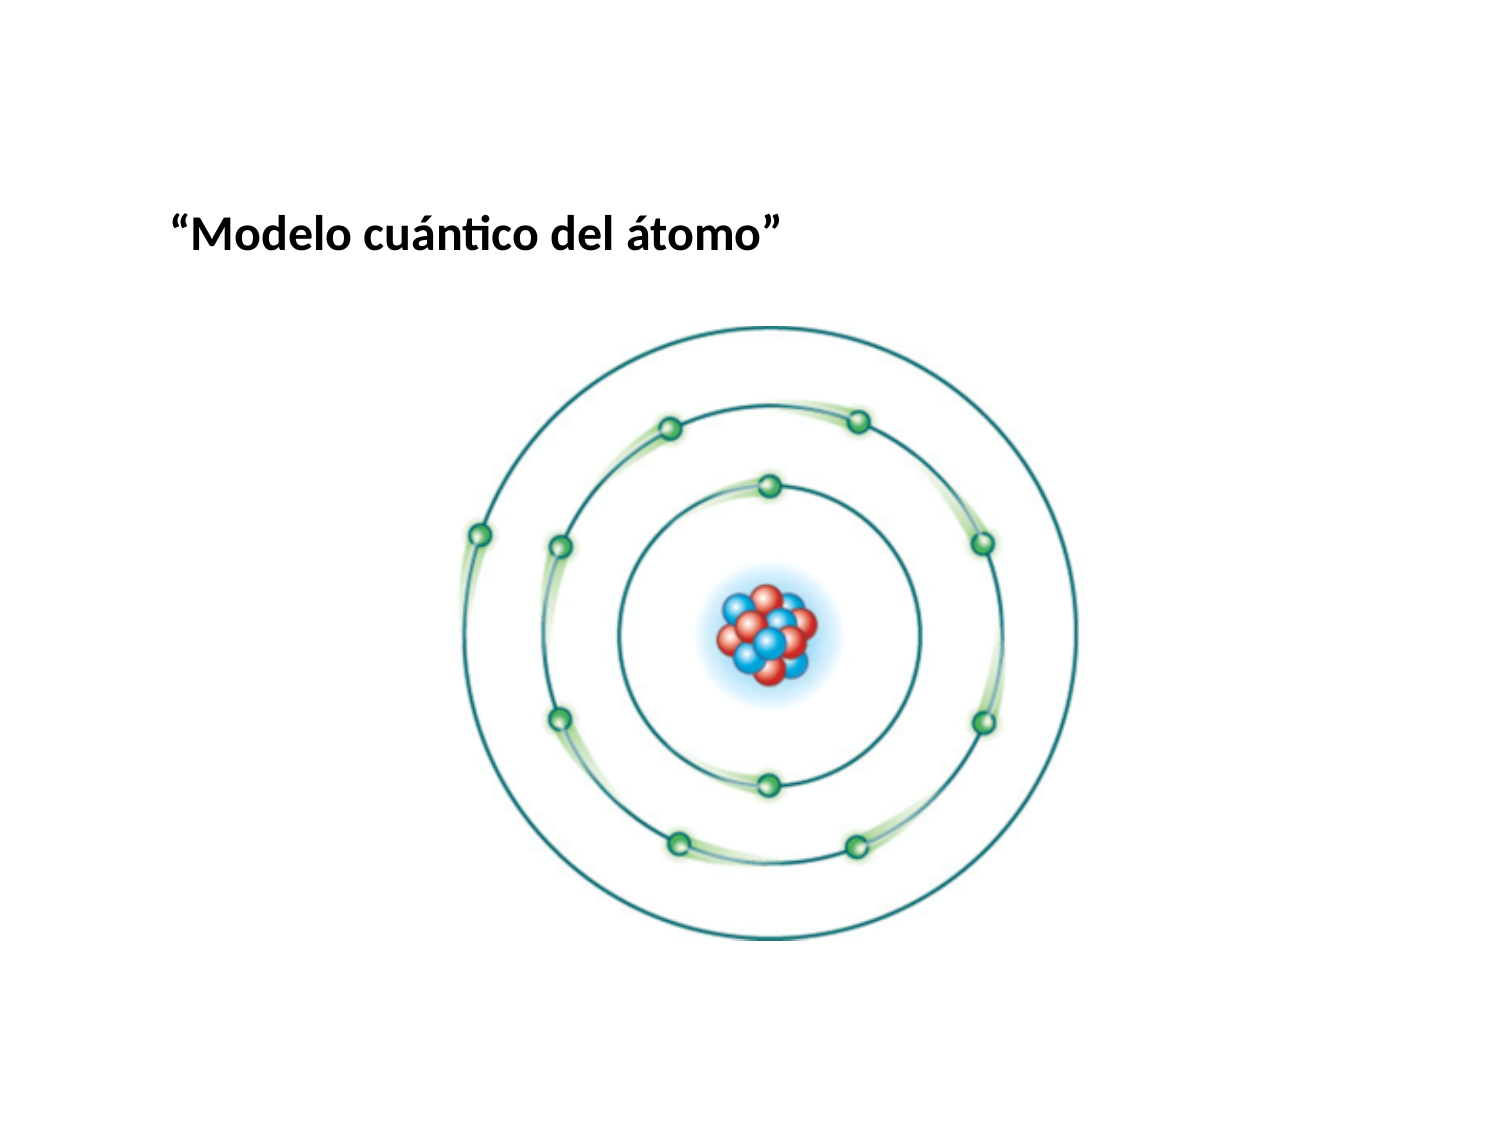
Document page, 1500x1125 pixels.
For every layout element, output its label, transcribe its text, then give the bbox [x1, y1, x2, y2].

text_box “Modelo cuántico del átomo” [154, 192, 1500, 268]
picture [454, 326, 1083, 941]
